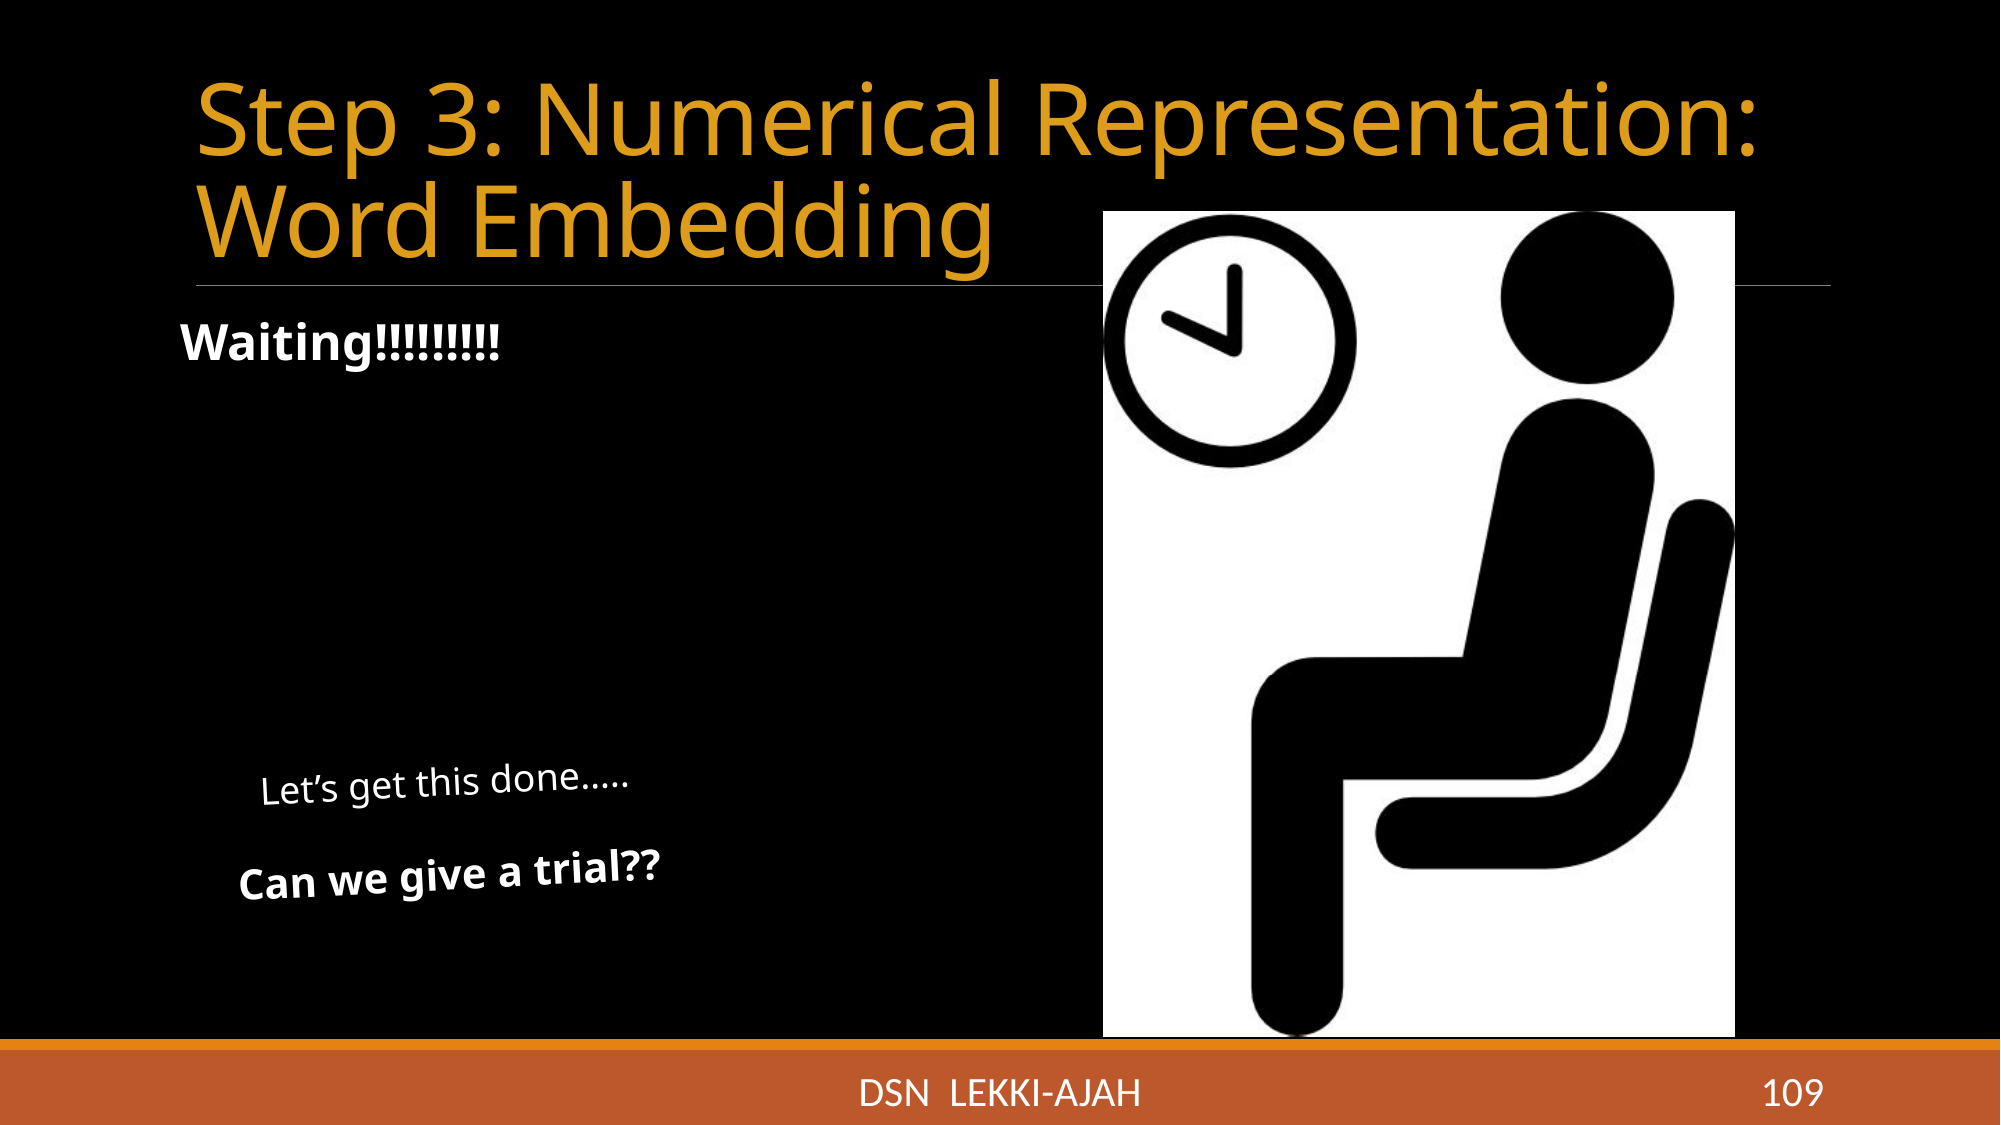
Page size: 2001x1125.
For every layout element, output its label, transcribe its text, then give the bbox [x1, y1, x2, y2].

text_box [277, 919, 933, 1054]
slide_number 109 [1624, 1059, 1840, 1120]
list Waiting!!!!!!!!! [180, 302, 1891, 1054]
text_box Let’s get this done….. Can we give a trial?? [208, 738, 686, 918]
footer DSN LEKKI-AJAH [604, 1059, 1396, 1120]
picture [1102, 210, 1736, 1037]
title Step 3: Numerical Representation: Word Embedding [180, 47, 1830, 285]
